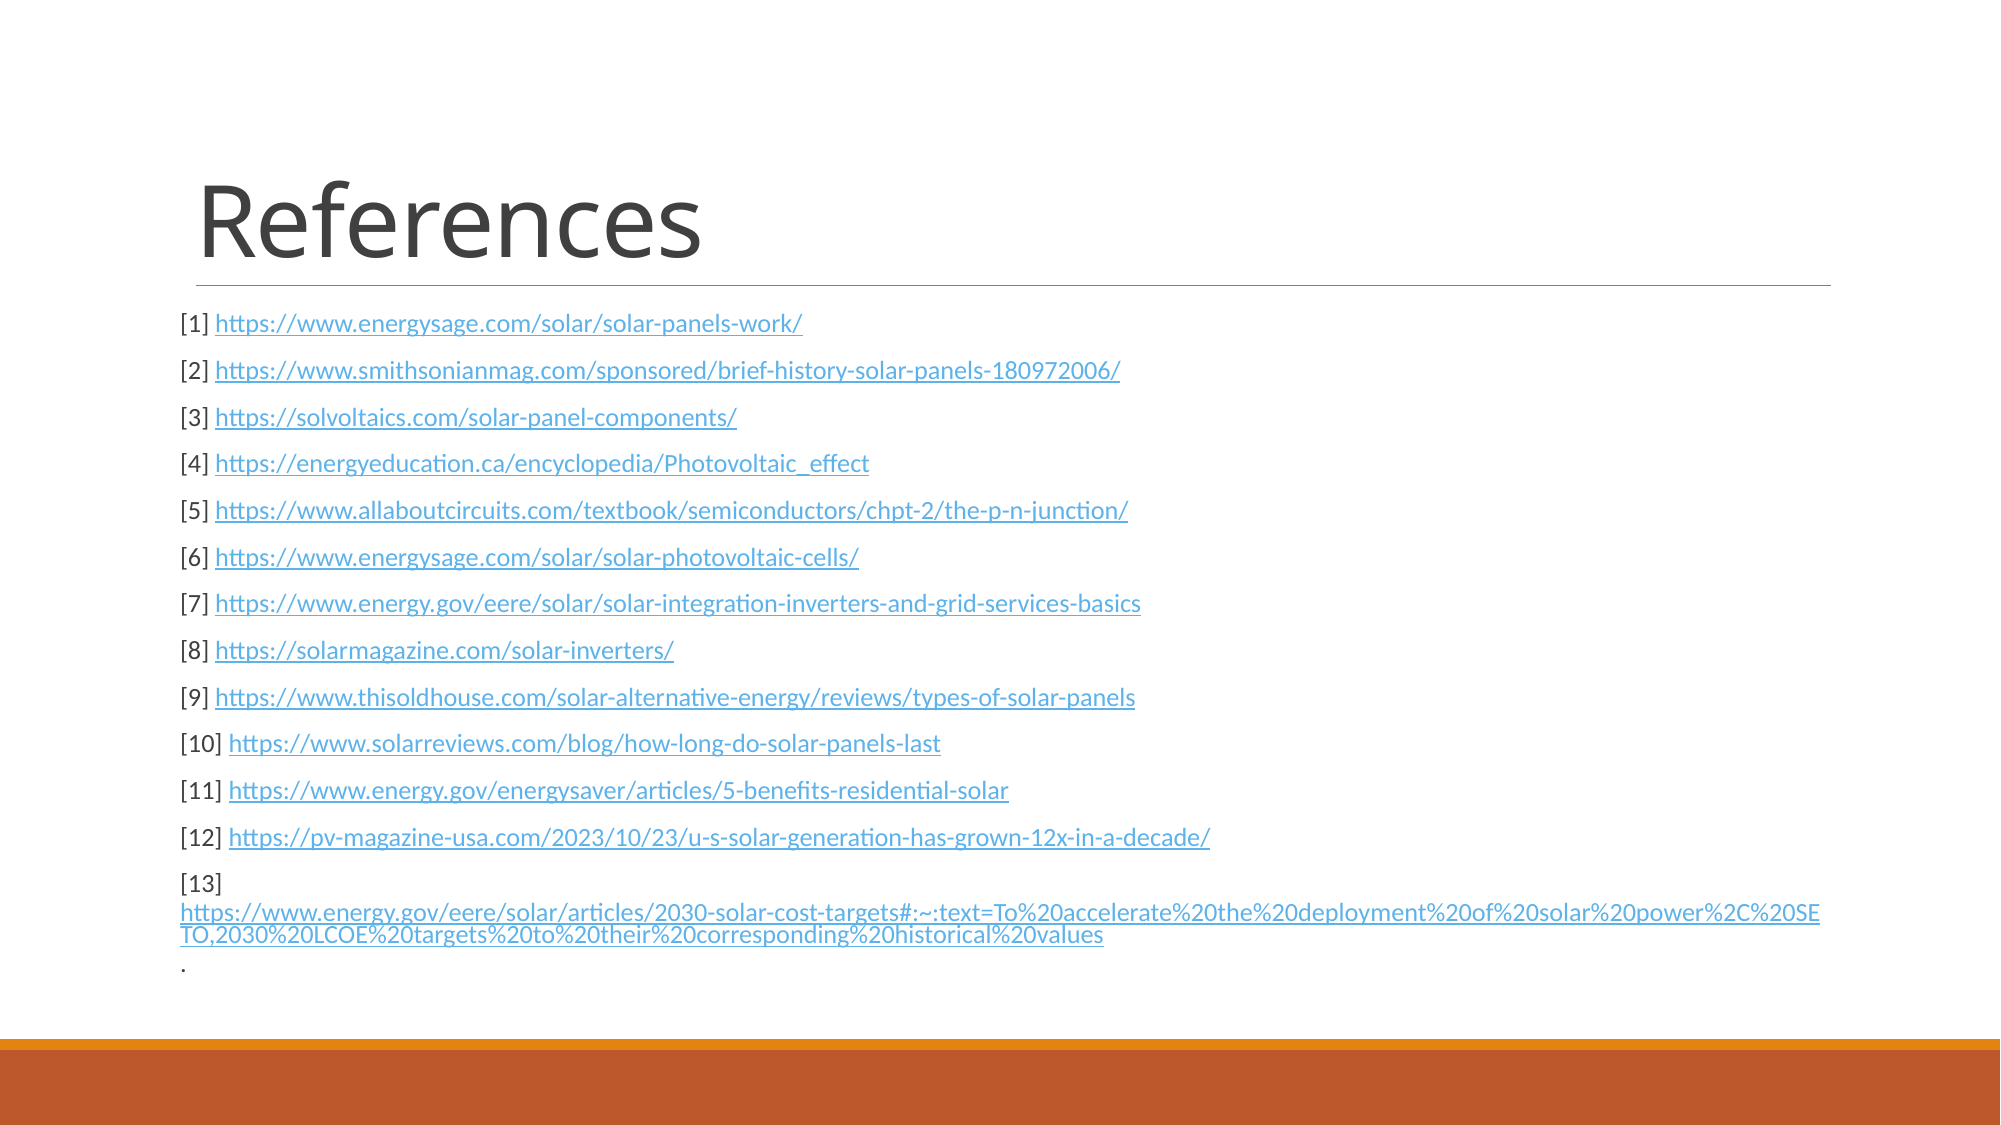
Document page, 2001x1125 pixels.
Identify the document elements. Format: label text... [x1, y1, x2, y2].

title References [180, 47, 1830, 285]
list [1] https://www.energysage.com/solar/solar-panels-work/ [2] https://www.smithsonianmag.com/sponsored/brief-history-solar-panels-180972006/ [3] https://solvoltaics.com/solar-panel-components/ [4] https://energyeducation.ca/encyclopedia/Photovoltaic_effect [5] https://www.allaboutcircuits.com/textbook/semiconductors/chpt-2/the-p-n-junction/ [6] https://www.energysage.com/solar/solar-photovoltaic-cells/ [7] https://www.energy.gov/eere/solar/solar-integration-inverters-and-grid-services-basics [8] https://solarmagazine.com/solar-inverters/ [9] https://www.thisoldhouse.com/solar-alternative-energy/reviews/types-of-solar-panels [10] https://www.solarreviews.com/blog/how-long-do-solar-panels-last [11] https://www.energy.gov/energysaver/articles/5-benefits-residential-solar [12] https://pv-magazine-usa.com/2023/10/23/u-s-solar-generation-has-grown-12x-in-a-decade/ [13] https://www.energy.gov/eere/solar/articles/2030-solar-cost-targets#:~:text=To%20accelerate%20the%20deployment%20of%20solar%20power%2C%20SETO,2030%20LCOE%20targets%20to%20their%20corresponding%20historical%20values. [180, 302, 1830, 963]
